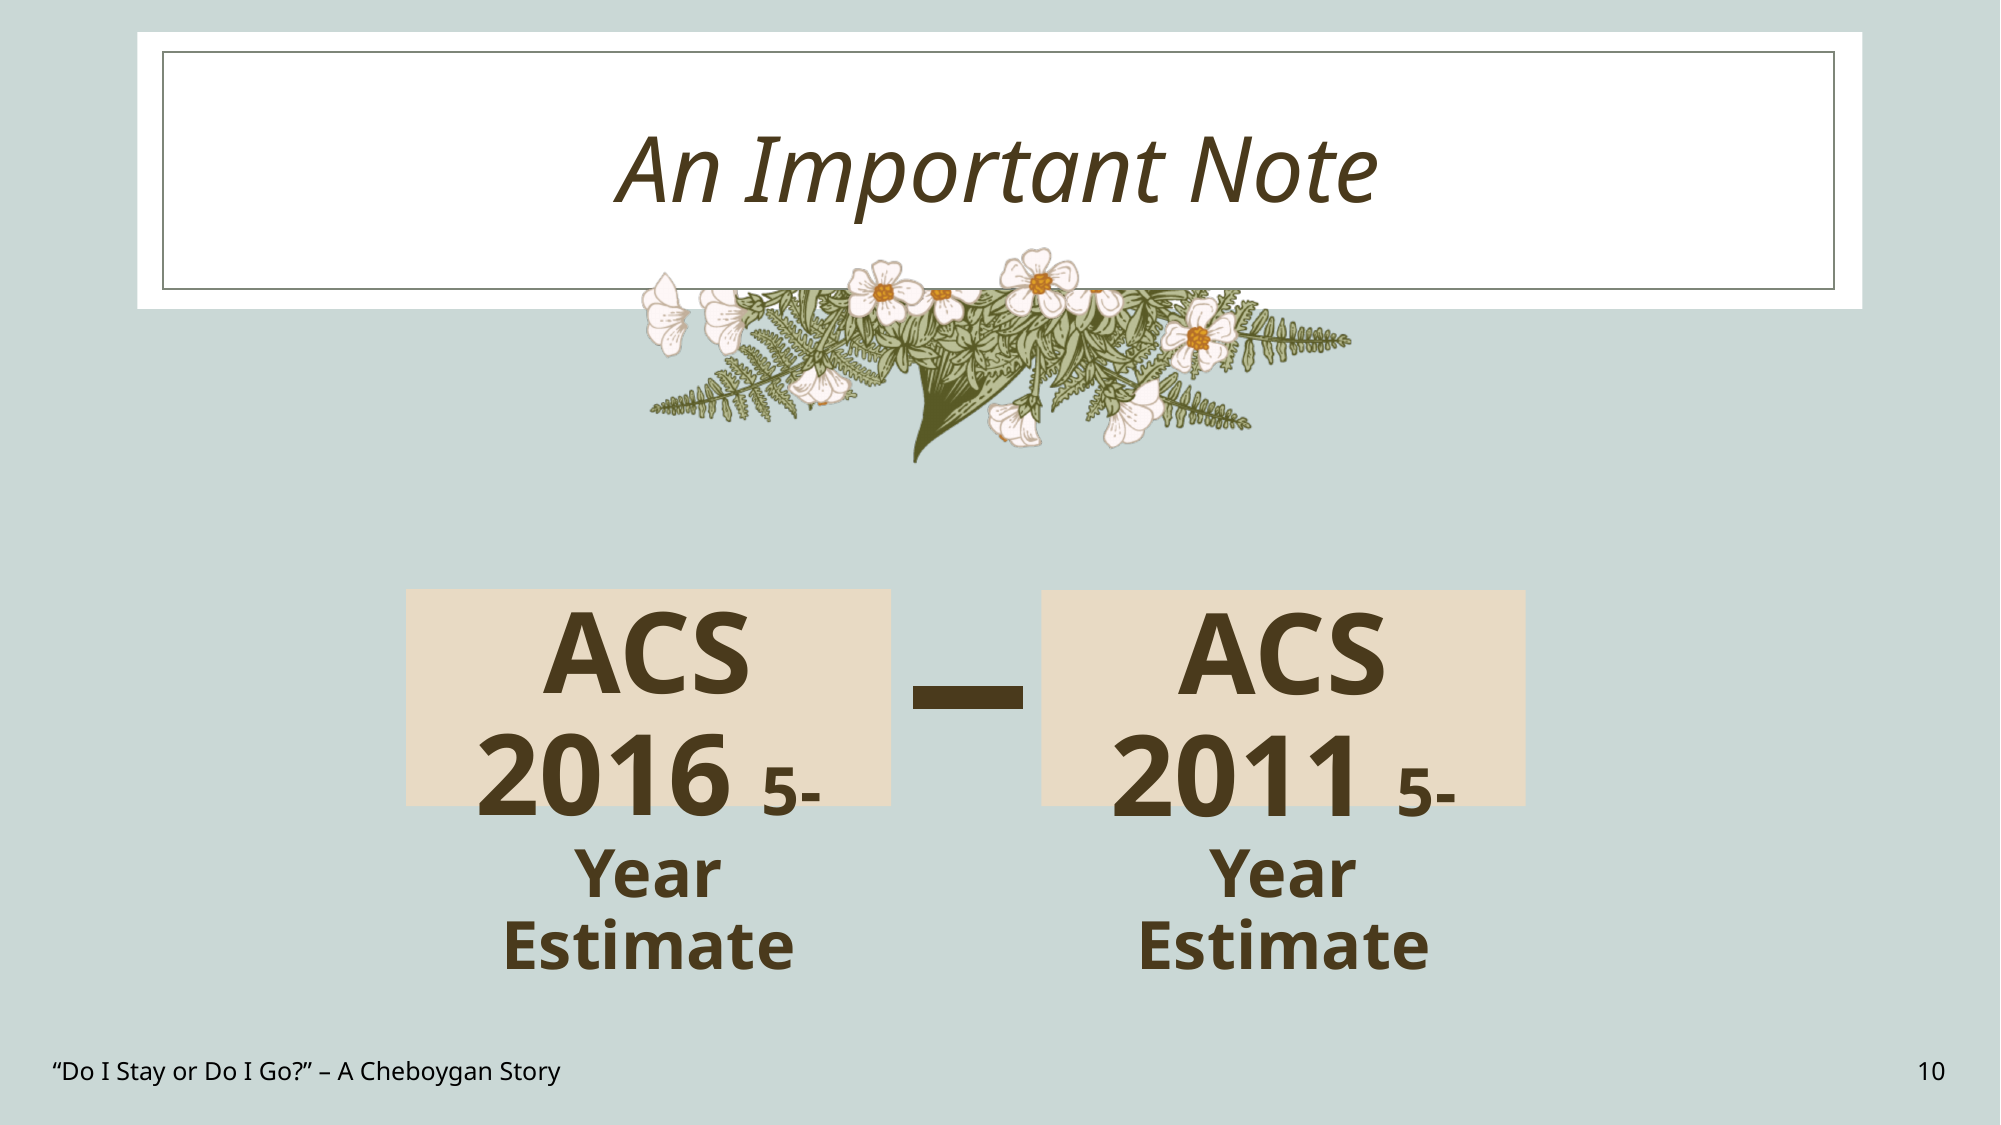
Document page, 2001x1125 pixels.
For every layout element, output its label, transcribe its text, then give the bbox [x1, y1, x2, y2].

list ACS 2016 5-Year Estimate [406, 589, 892, 807]
text_box ACS 2011 5-Year Estimate [1041, 590, 1526, 807]
slide_number 10 [1510, 1042, 1961, 1103]
picture [635, 266, 1361, 478]
footer “Do I Stay or Do I Go?” – A Cheboygan Story [37, 1042, 713, 1103]
text_box [913, 686, 1023, 709]
title An Important Note [137, 79, 1863, 266]
